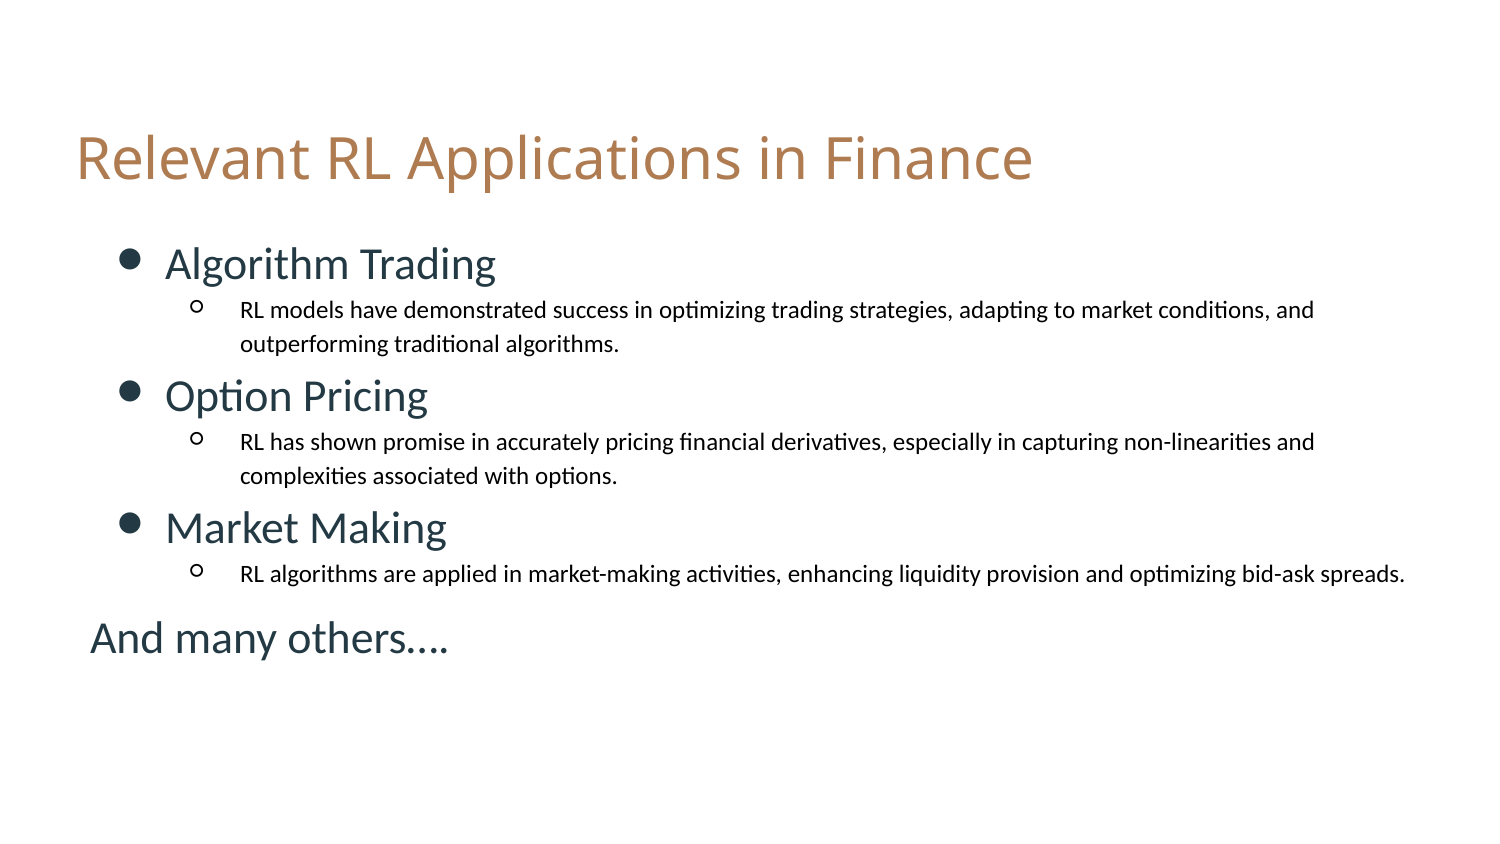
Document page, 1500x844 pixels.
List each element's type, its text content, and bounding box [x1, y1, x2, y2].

title Relevant RL Applications in Finance [75, 95, 1425, 192]
list Algorithm Trading RL models have demonstrated success in optimizing trading strategies, adapting to market conditions, and outperforming traditional algorithms. Option Pricing RL has shown promise in accurately pricing financial derivatives, especially in capturing non-linearities and complexities associated with options. Market Making RL algorithms are applied in market-making activities, enhancing liquidity provision and optimizing bid-ask spreads. And many others…. [75, 218, 1425, 768]
